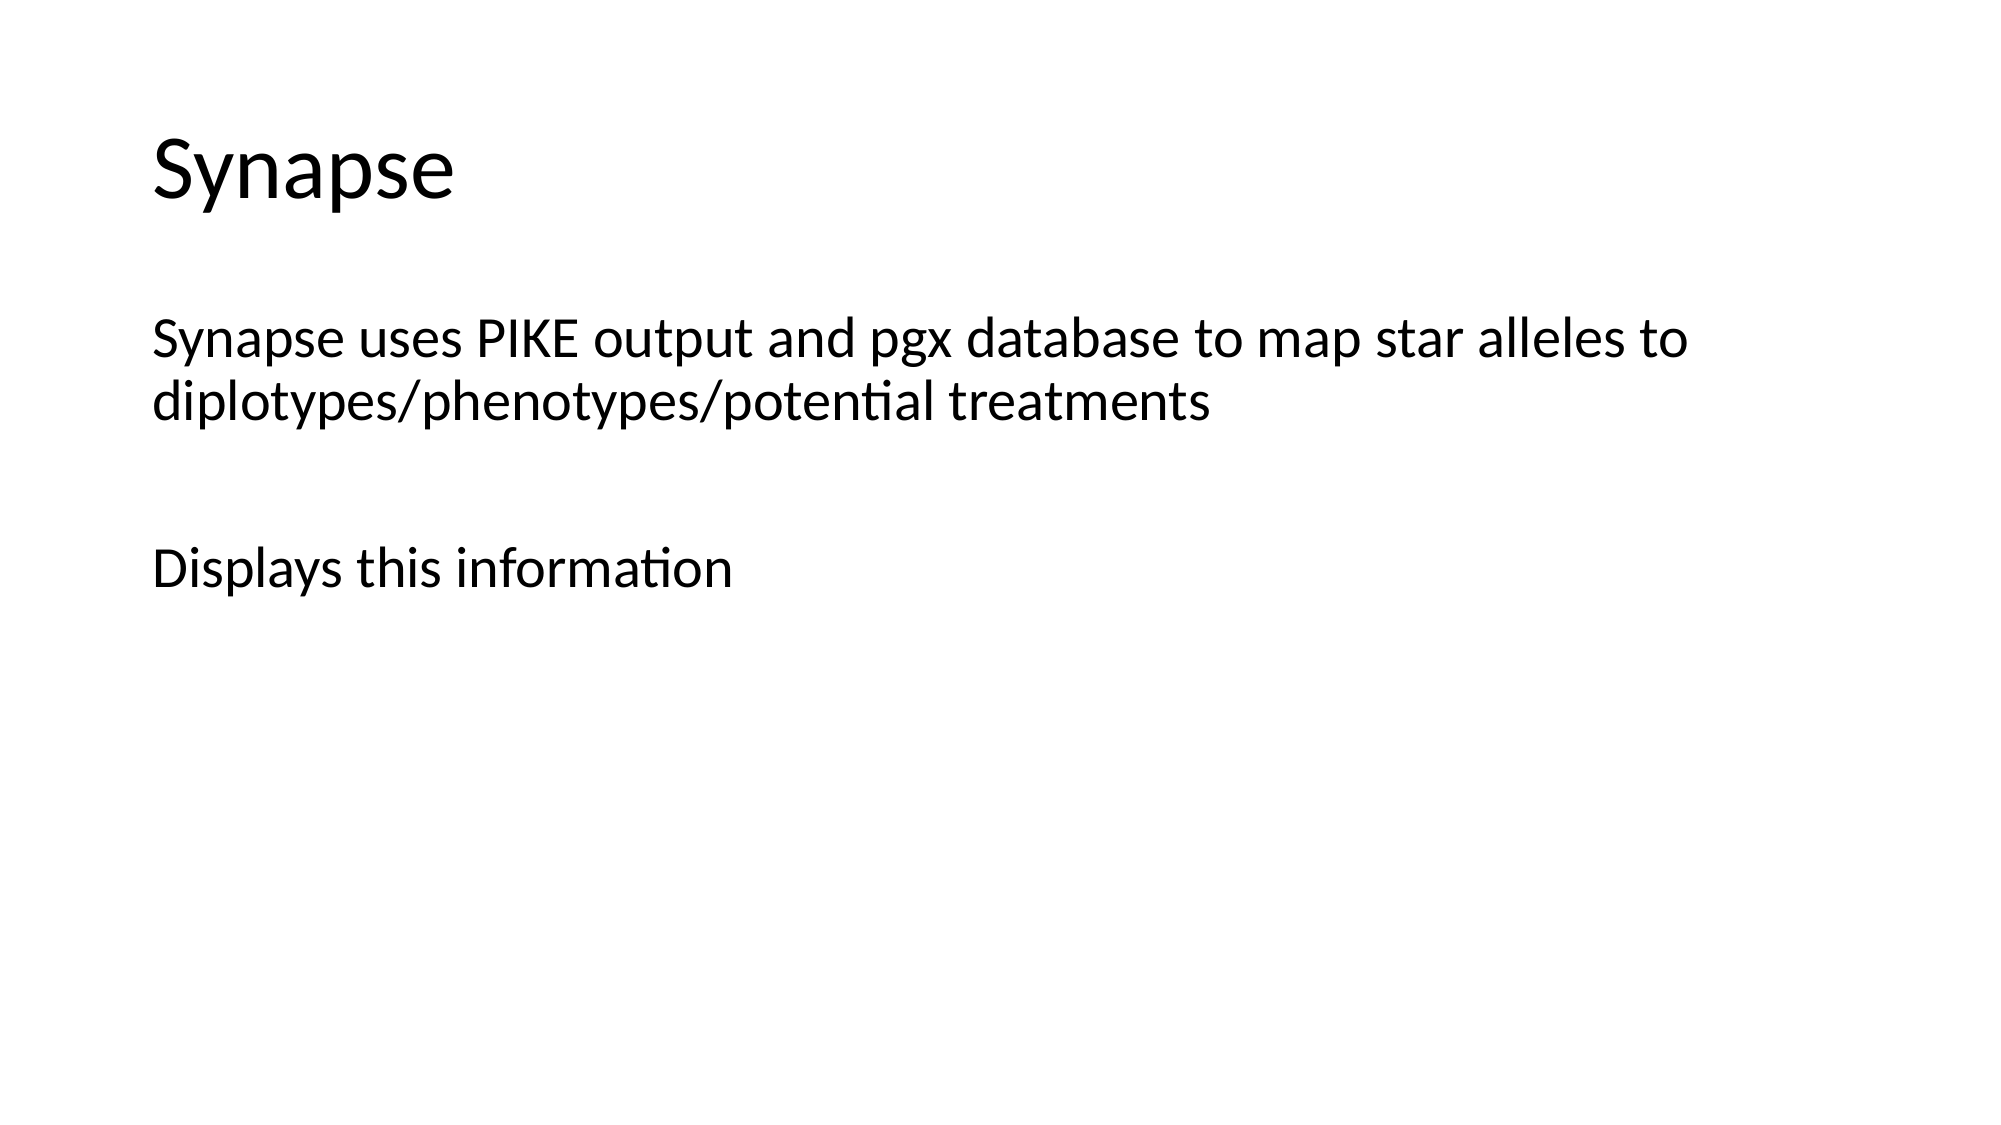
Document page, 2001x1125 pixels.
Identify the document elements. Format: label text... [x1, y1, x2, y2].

list Synapse uses PIKE output and pgx database to map star alleles to diplotypes/phenotypes/potential treatments Displays this information [137, 299, 1863, 1014]
title Synapse [137, 59, 1863, 278]
